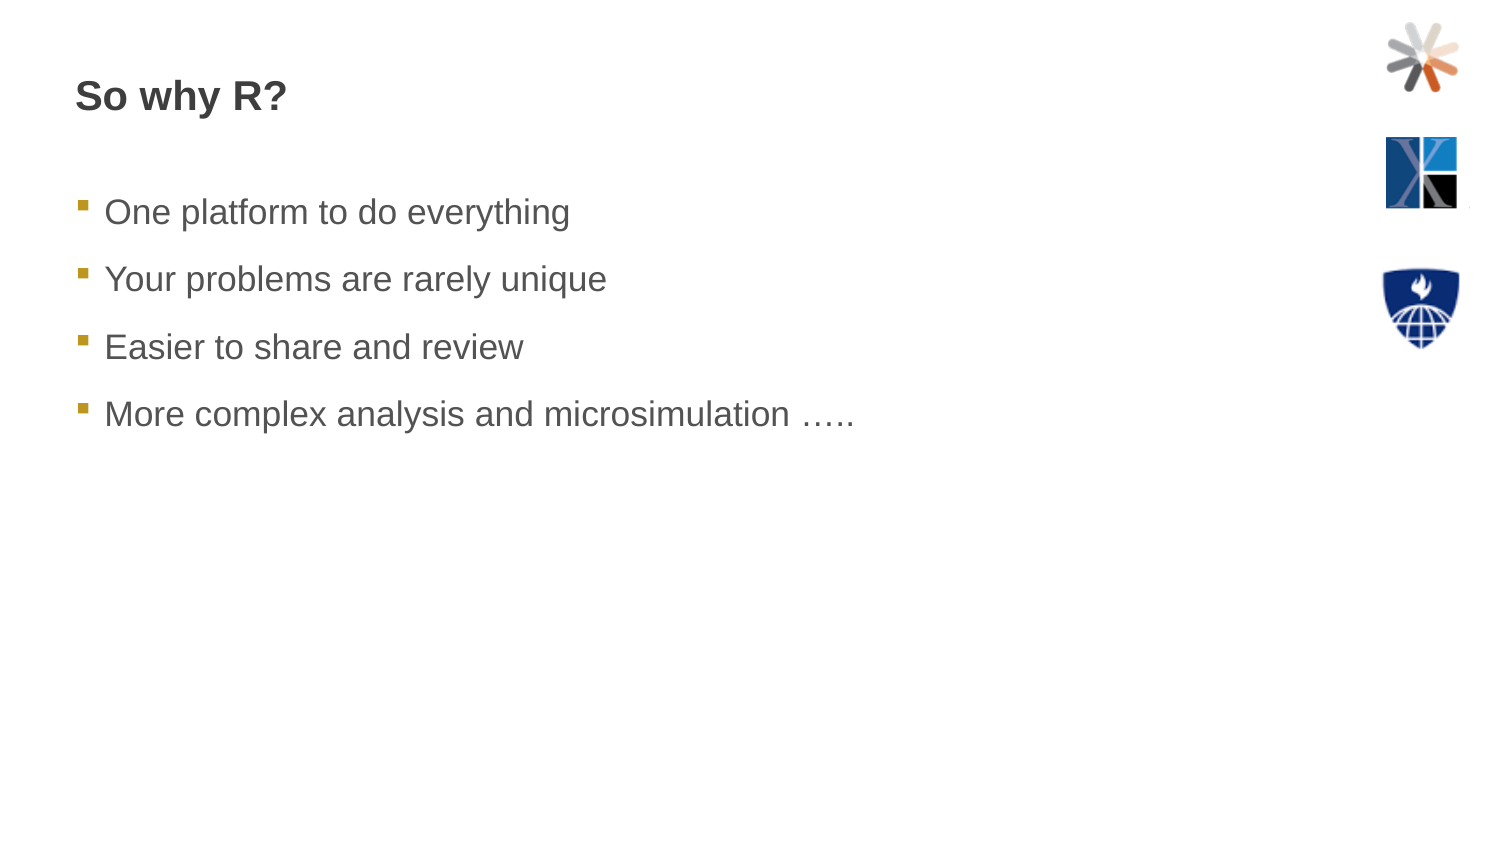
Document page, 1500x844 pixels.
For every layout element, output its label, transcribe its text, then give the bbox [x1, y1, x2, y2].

picture [1375, 252, 1470, 363]
list One platform to do everything Your problems are rarely unique Easier to share and review More complex analysis and microsimulation ….. [75, 188, 1325, 745]
picture [1386, 137, 1470, 209]
title So why R? [75, 0, 1325, 188]
picture [1379, 10, 1465, 100]
